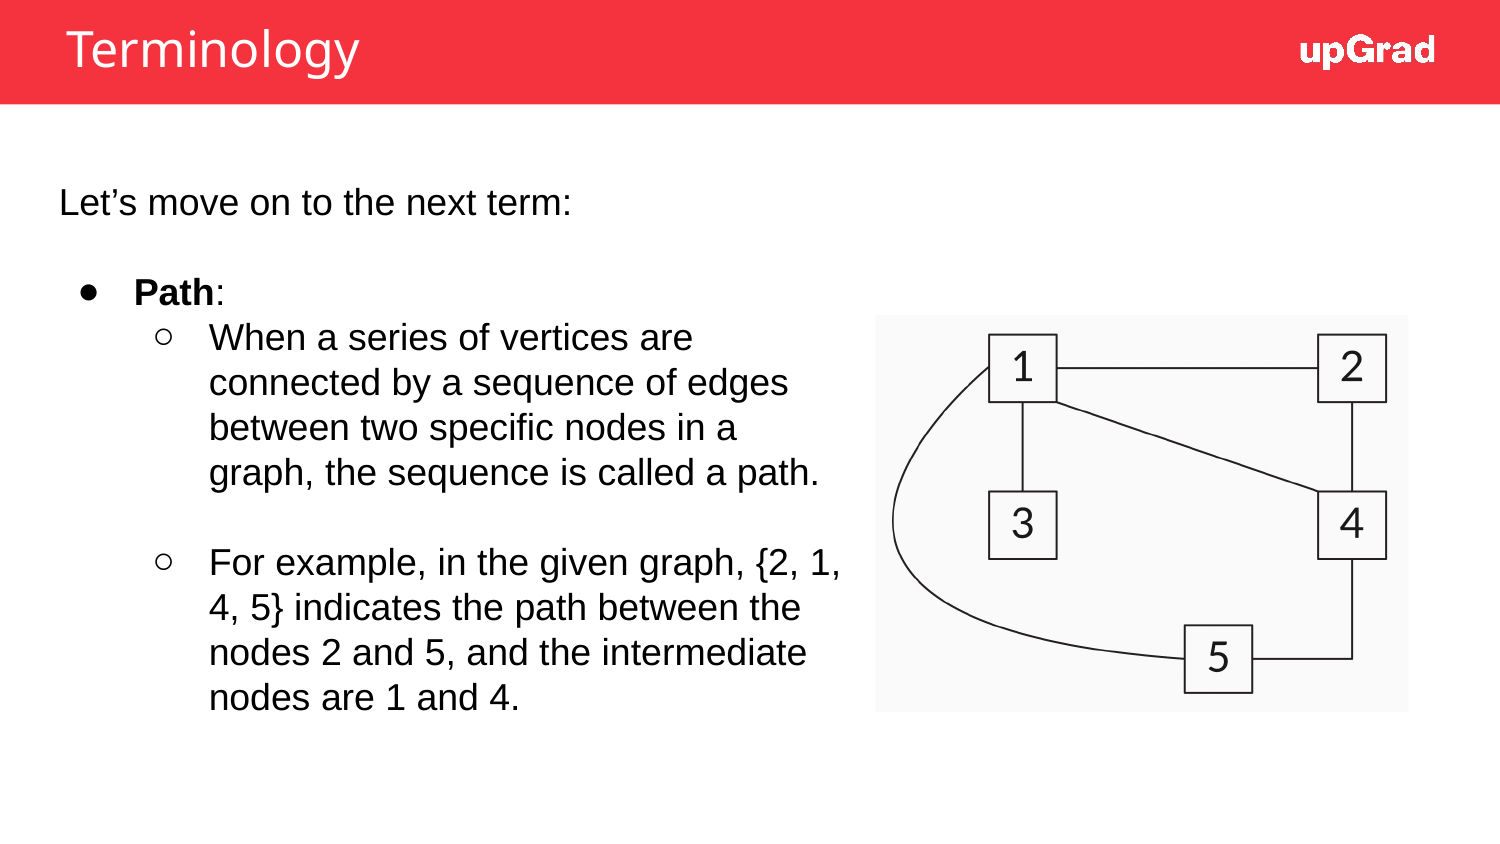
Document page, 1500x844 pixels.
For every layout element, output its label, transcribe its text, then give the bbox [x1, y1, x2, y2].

text_box [0, 0, 1500, 105]
text_box Let’s move on to the next term: Path: When a series of vertices are connected by a sequence of edges between two specific nodes in a graph, the sequence is called a path. For example, in the given graph, {2, 1, 4, 5} indicates the path between the nodes 2 and 5, and the intermediate nodes are 1 and 4. [43, 162, 860, 333]
text_box [1300, 34, 1435, 70]
text_box Terminology [63, 15, 1203, 80]
picture [875, 315, 1409, 712]
